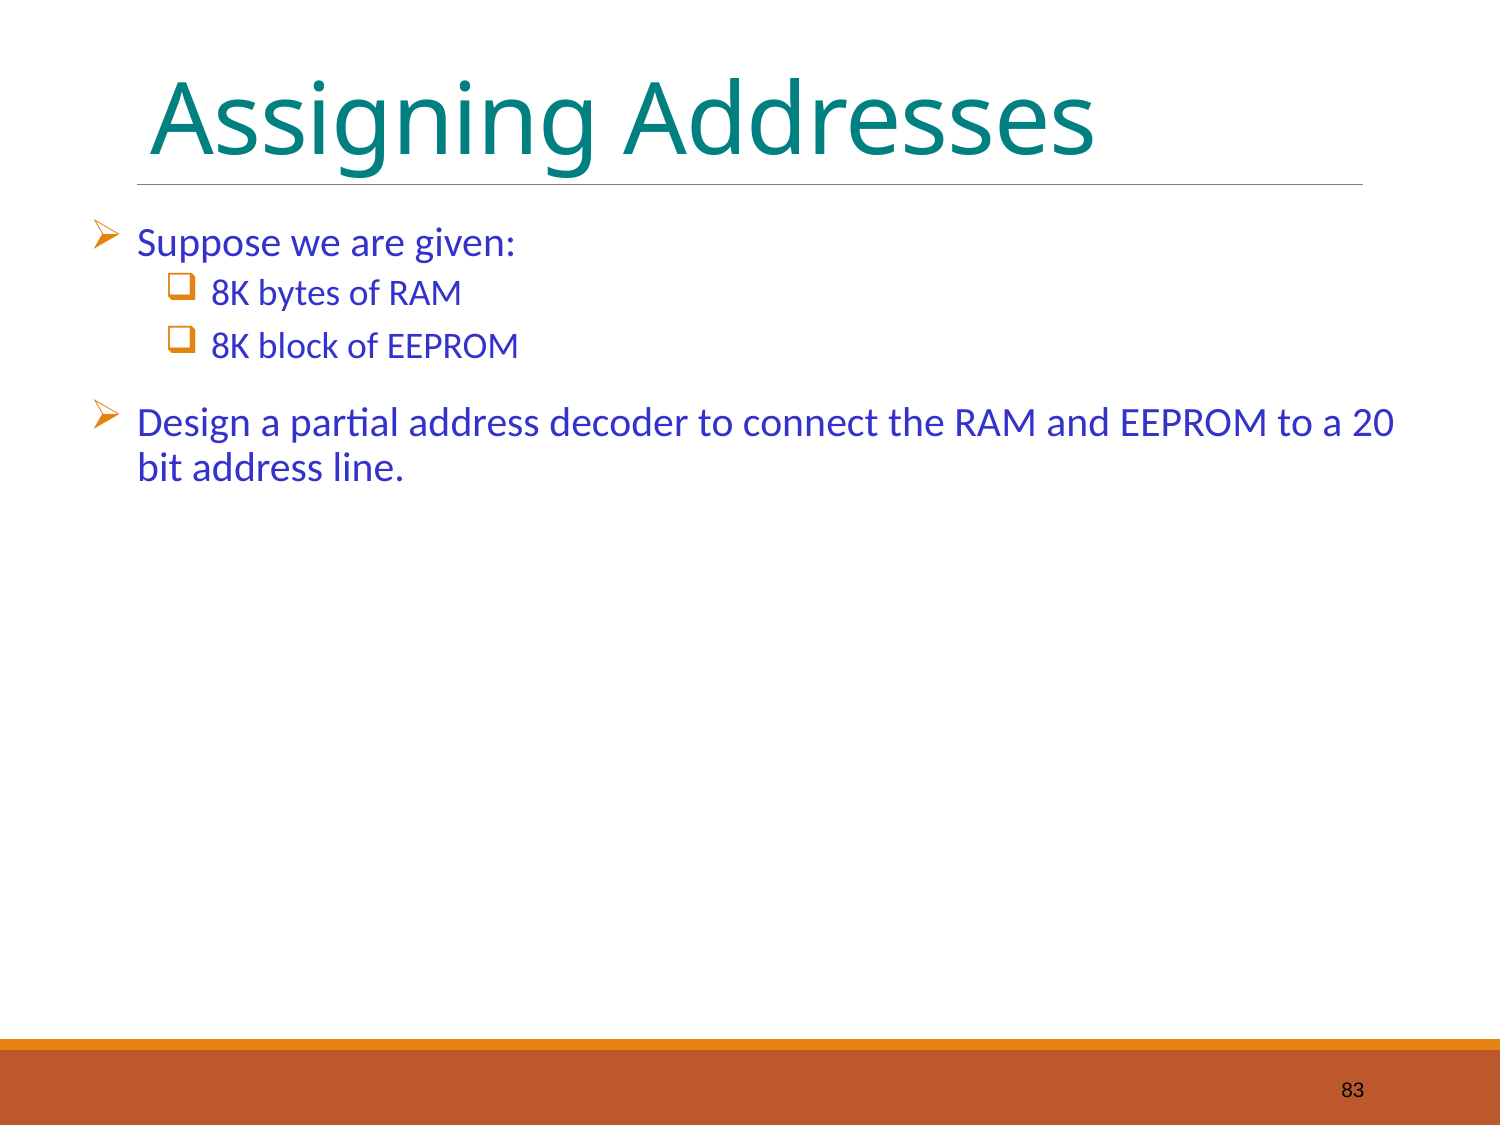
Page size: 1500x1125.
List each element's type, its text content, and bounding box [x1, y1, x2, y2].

title Assigning Addresses [135, 47, 1373, 184]
slide_number 83 [1218, 1059, 1380, 1120]
list Suppose we are given: 8K bytes of RAM 8K block of EEPROM Design a partial address decoder to connect the RAM and EEPROM to a 20 bit address line. [75, 212, 1463, 1000]
